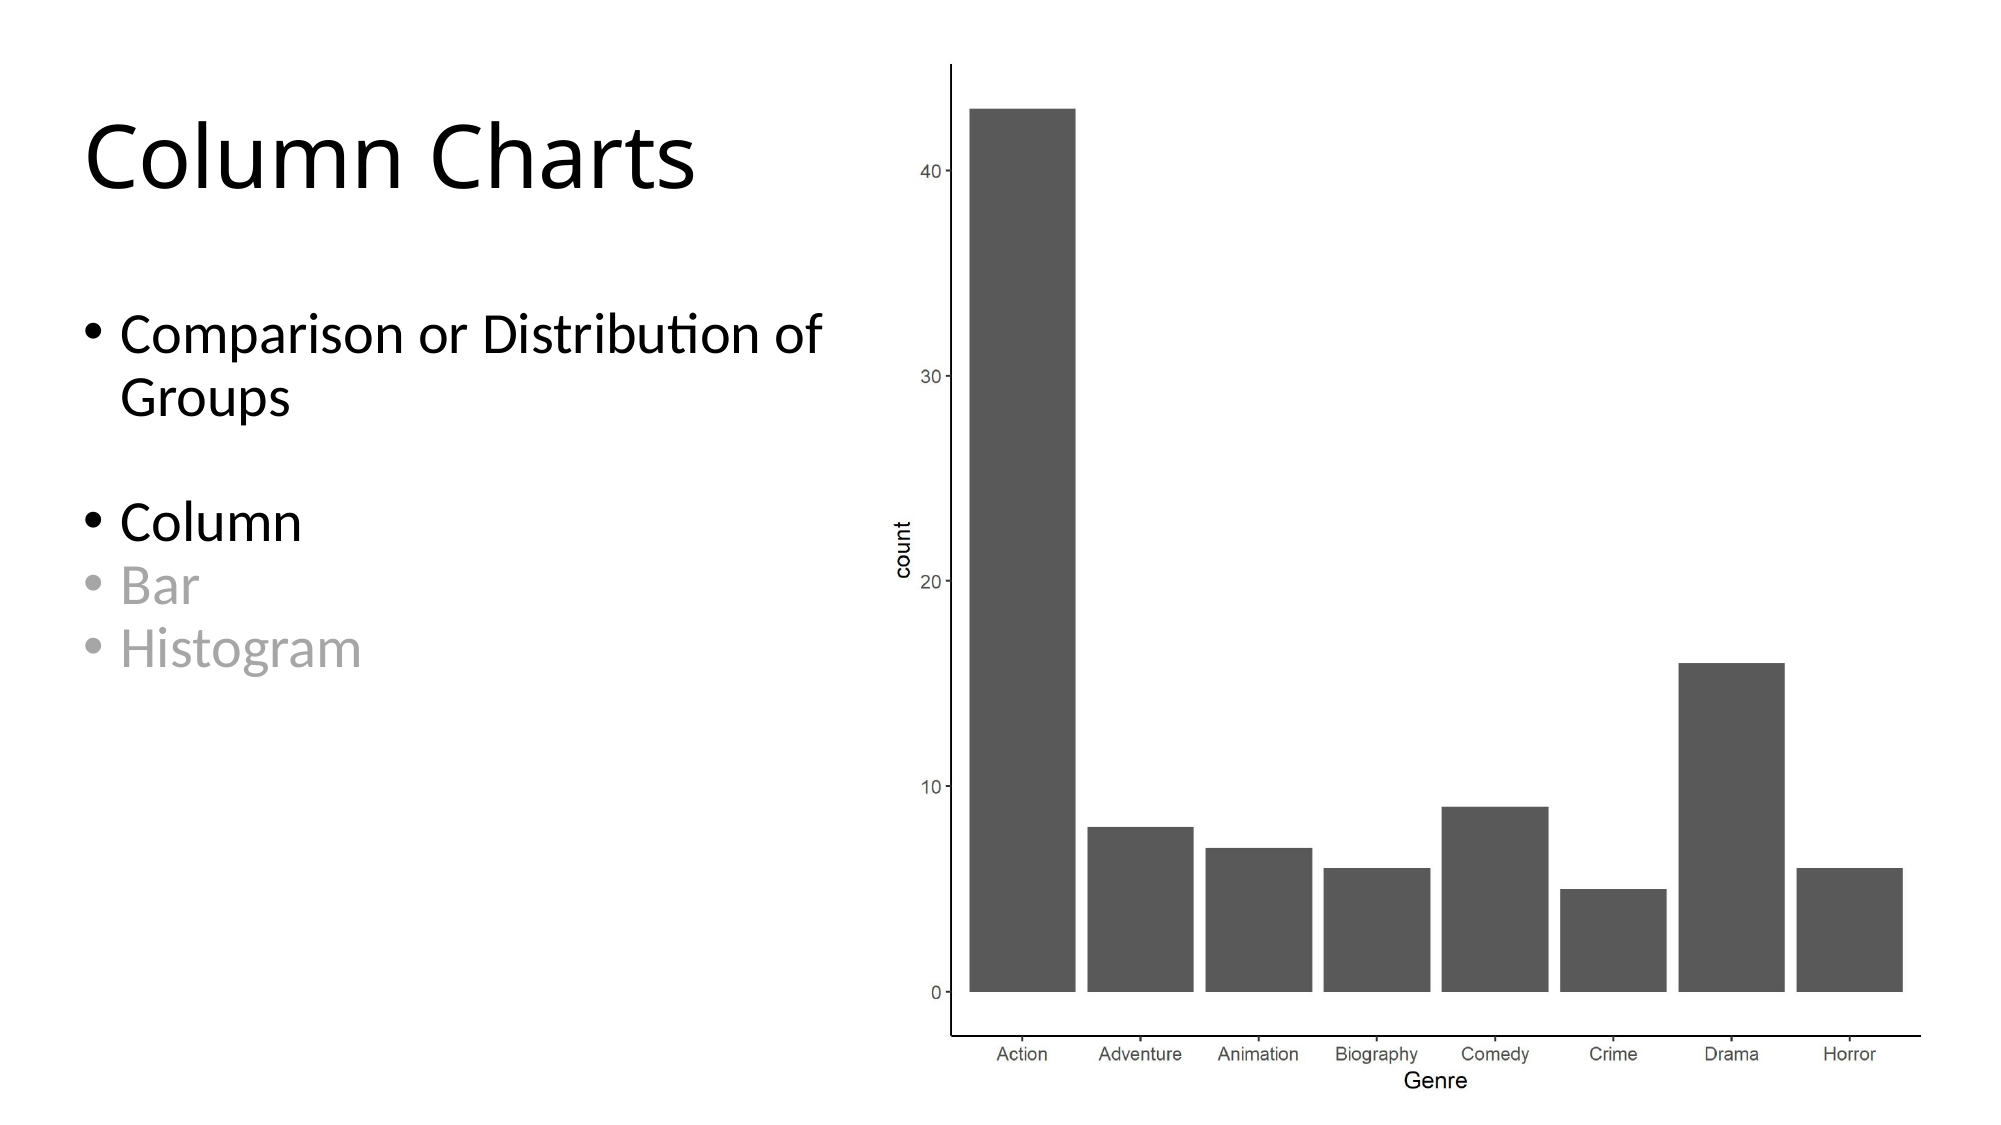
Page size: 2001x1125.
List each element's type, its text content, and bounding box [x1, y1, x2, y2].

list Comparison or Distribution of Groups Column Bar Histogram [68, 287, 881, 1000]
title Column Charts [68, 97, 881, 223]
picture [881, 53, 1932, 1104]
